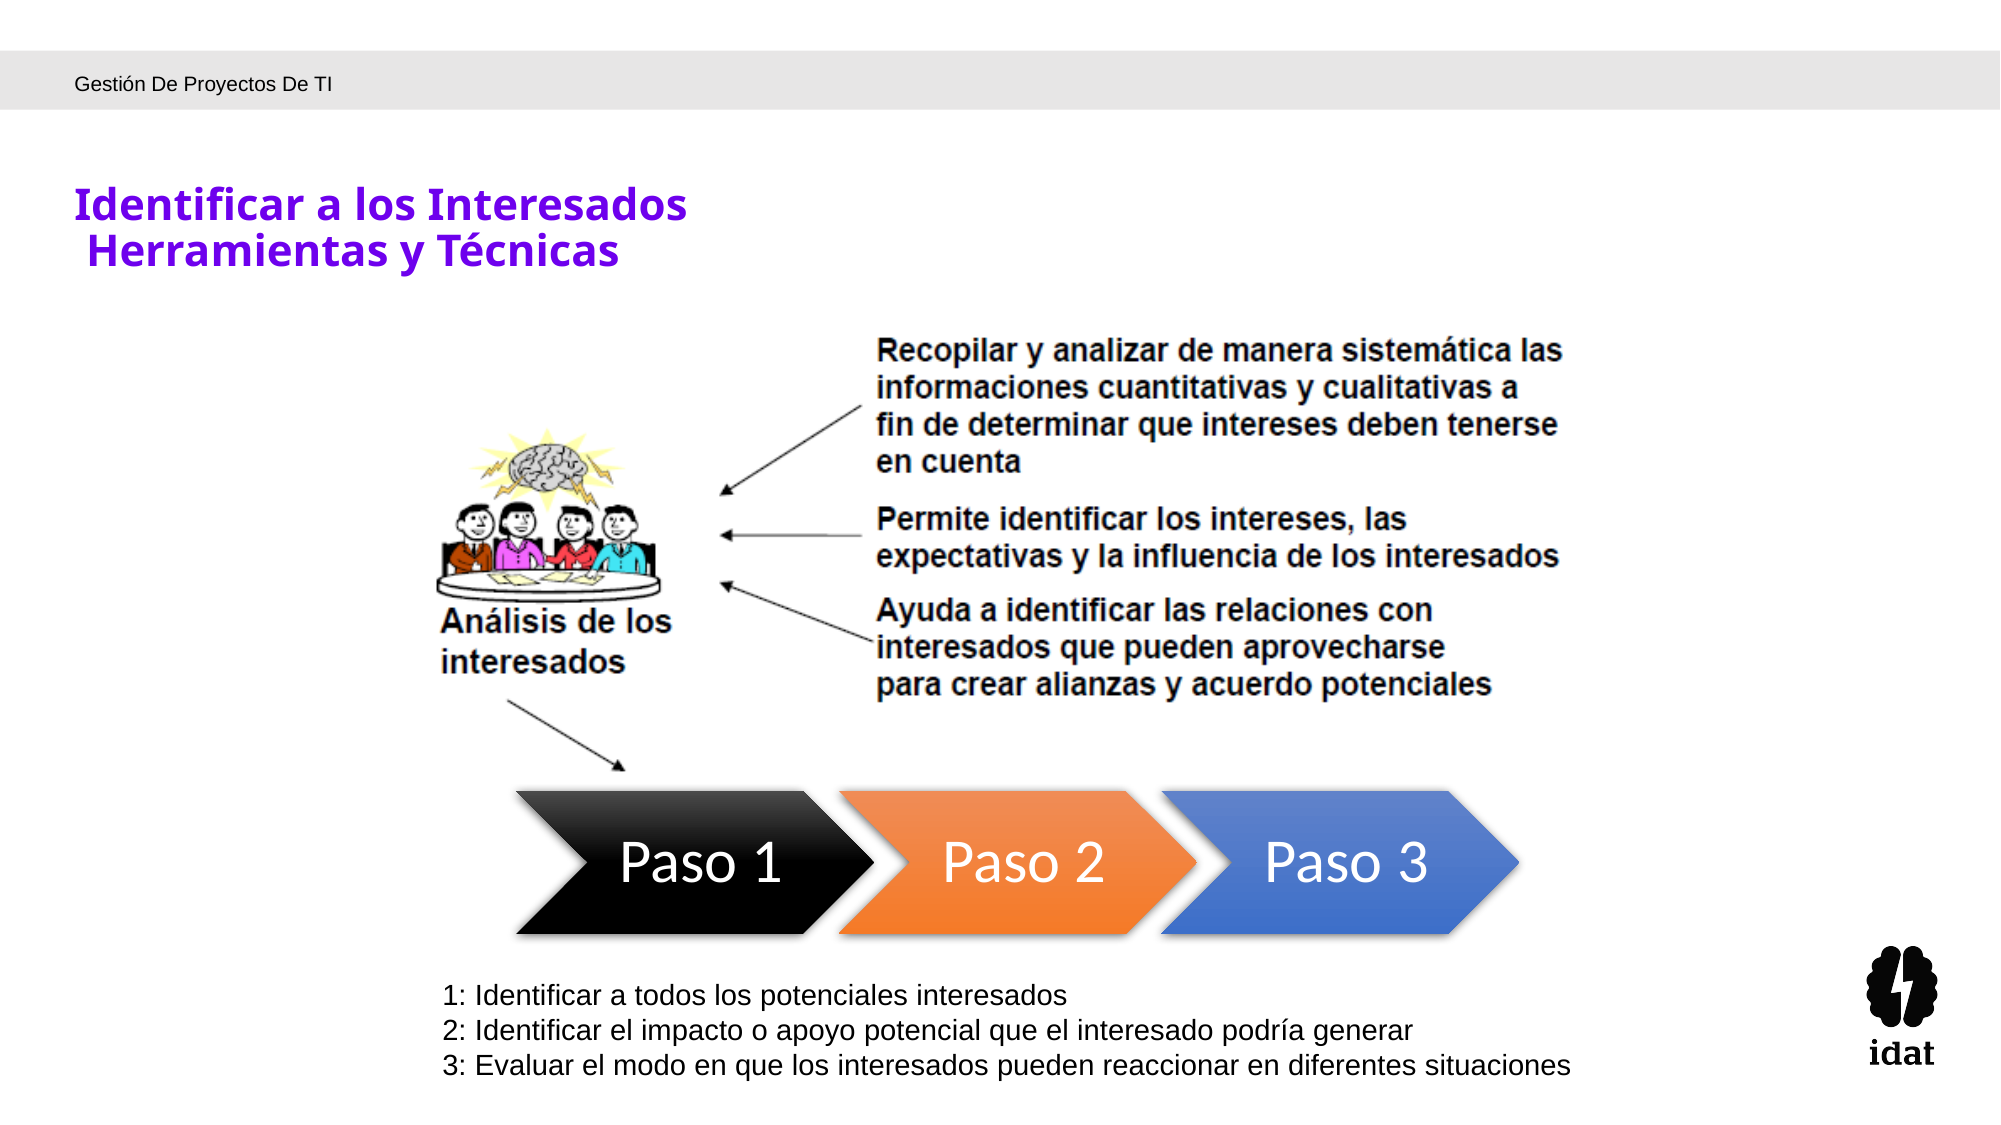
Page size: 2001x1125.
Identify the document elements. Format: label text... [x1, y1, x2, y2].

list Identificar a los Interesados Herramientas y Técnicas [74, 194, 973, 274]
picture [1866, 946, 1938, 1065]
list Gestión De Proyectos De TI [74, 58, 690, 106]
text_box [515, 767, 1520, 957]
picture [373, 301, 1605, 775]
text_box 1: Identificar a todos los potenciales interesados 2: Identificar el impacto o apoyo potencial que el interesado podría generar 3: Evaluar el modo en que los interesados pueden reaccionar en diferentes situaciones [427, 968, 1627, 1089]
